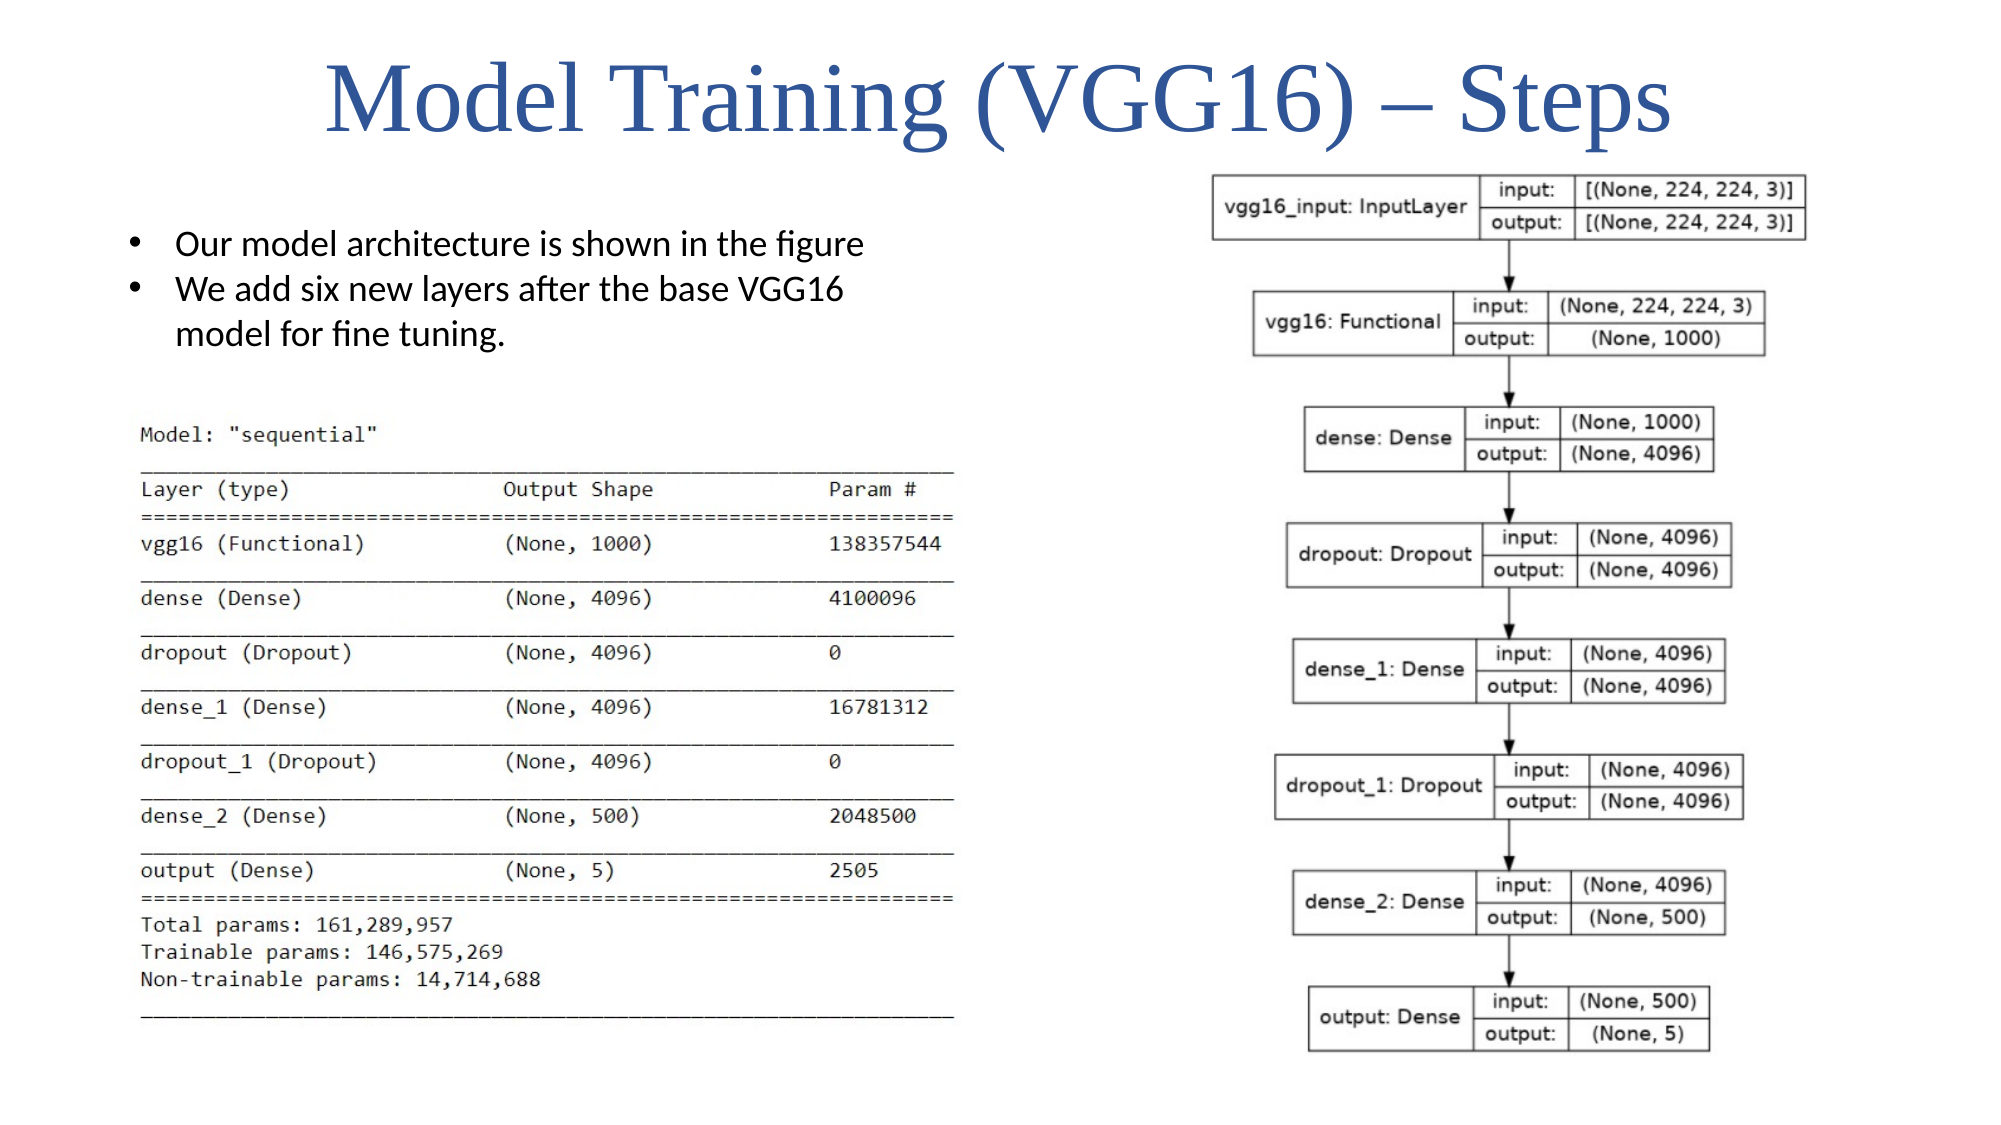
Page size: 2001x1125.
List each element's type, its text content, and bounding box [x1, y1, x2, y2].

text_box Our model architecture is shown in the figure We add six new layers after the base VGG16 model for fine tuning. [113, 211, 922, 362]
picture [1195, 163, 1816, 1066]
text_box Model Training (VGG16) – Steps [113, 35, 1887, 164]
picture [129, 411, 1109, 1030]
